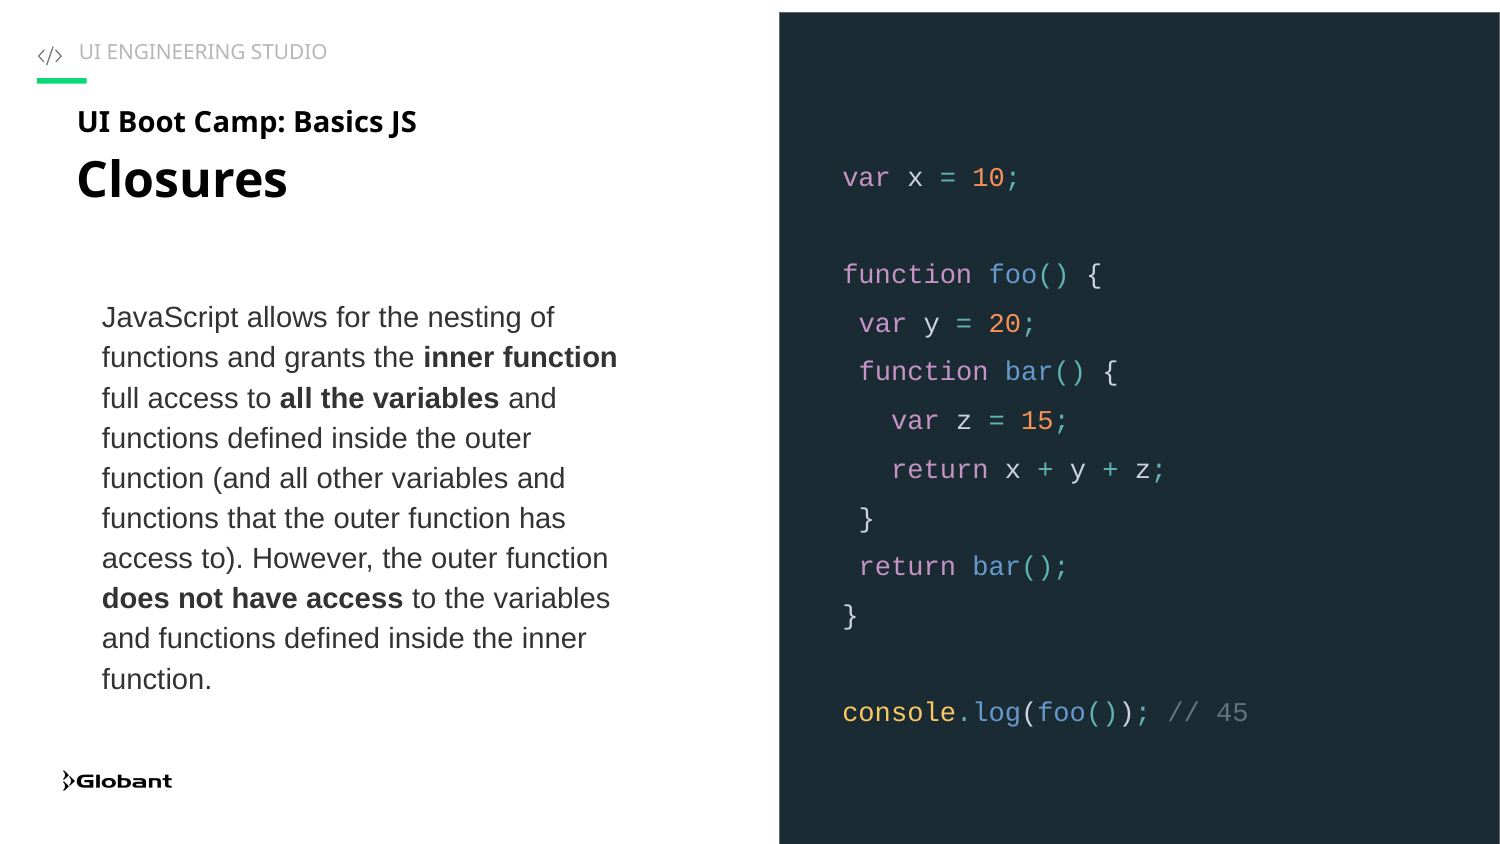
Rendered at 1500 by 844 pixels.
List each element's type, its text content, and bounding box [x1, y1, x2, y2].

text_box var x = 10; function foo() { var y = 20; function bar() { var z = 15; return x + y + z; } return bar(); } console.log(foo()); // 45 [827, 158, 1423, 761]
picture [62, 770, 172, 791]
picture [36, 45, 63, 66]
text_box [779, 12, 1500, 844]
text_box [37, 78, 87, 84]
text_box UI Boot Camp: Basics JS Closures [61, 83, 751, 227]
text_box UI ENGINEERING STUDIO [64, 29, 632, 69]
text_box JavaScript allows for the nesting of functions and grants the inner function full access to all the variables and functions defined inside the outer function (and all other variables and functions that the outer function has access to). However, the outer function does not have access to the variables and functions defined inside the inner function. [86, 278, 655, 716]
